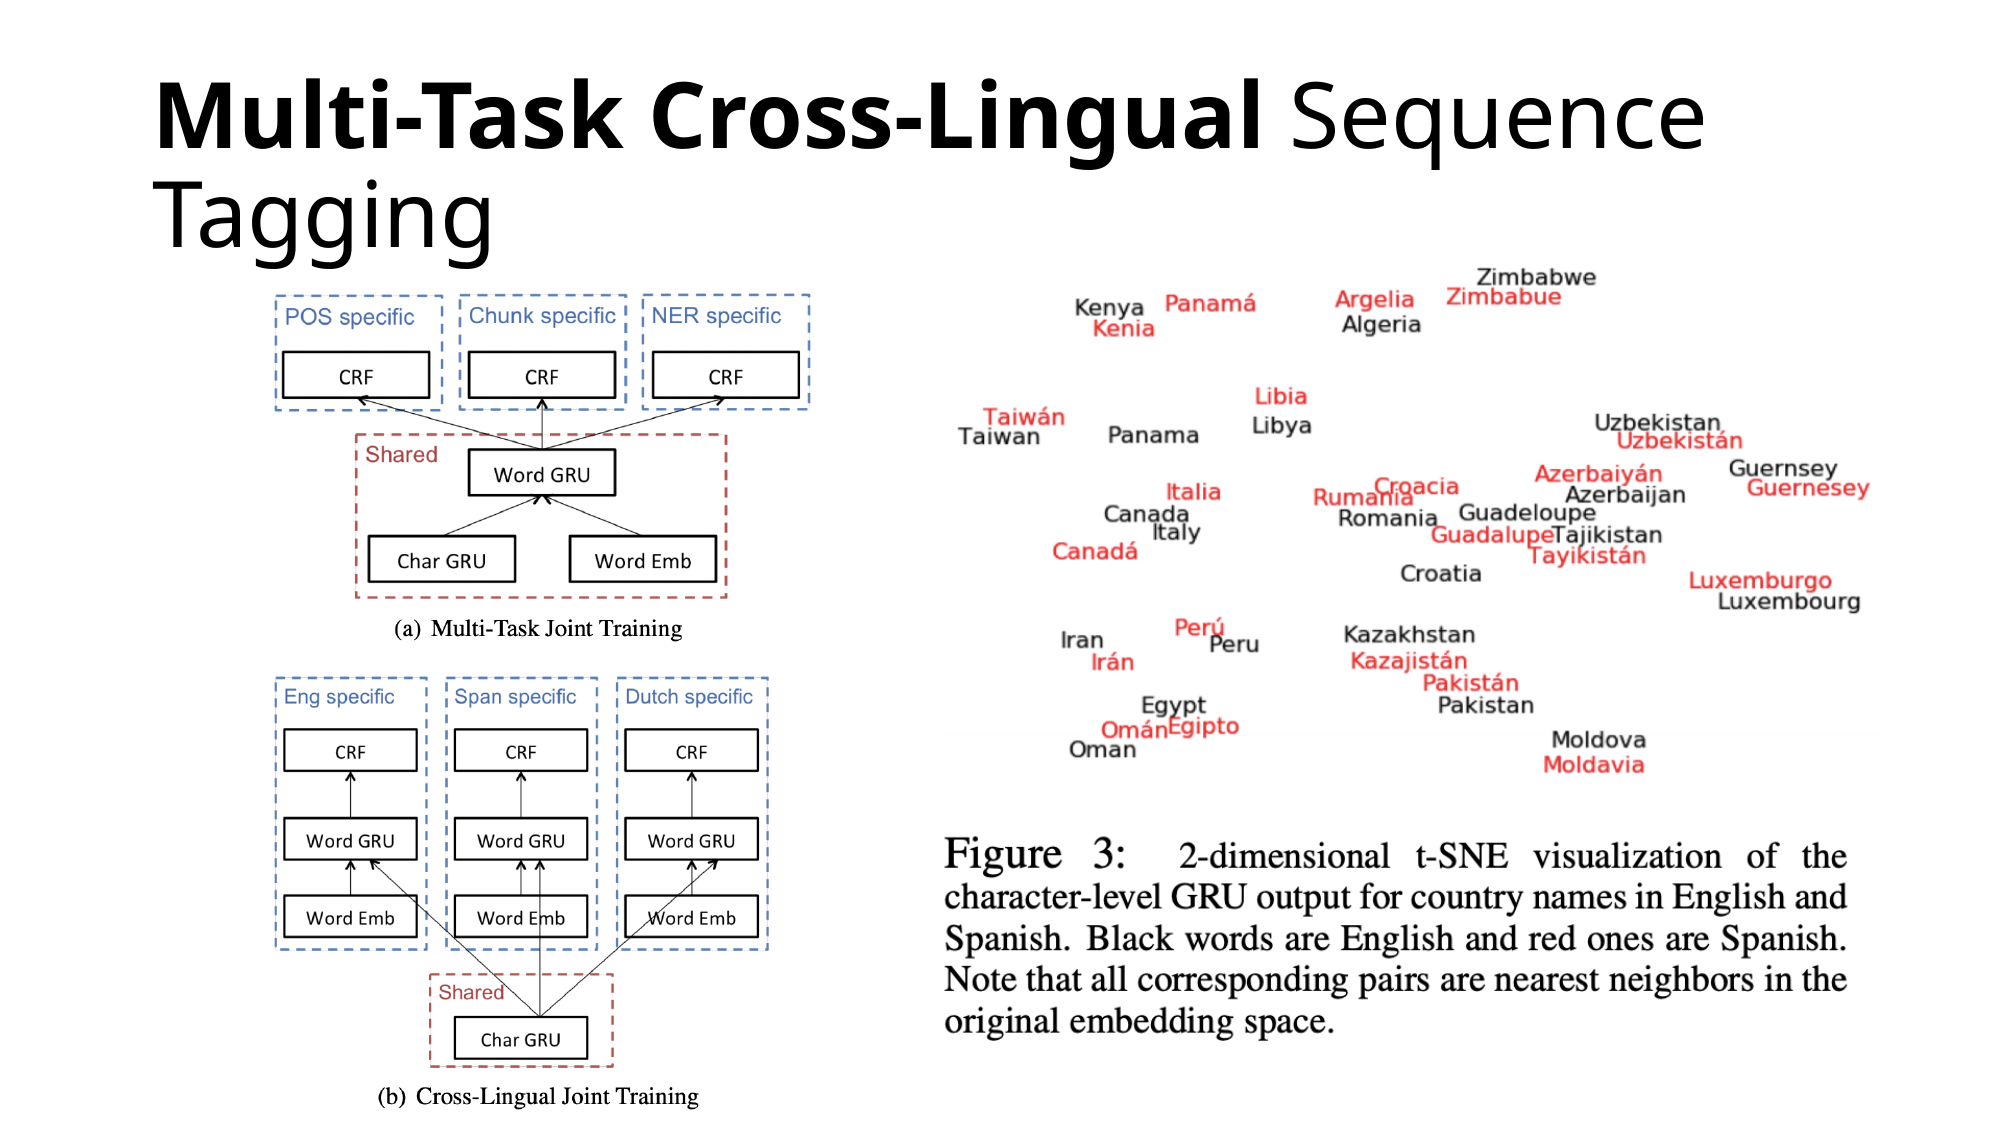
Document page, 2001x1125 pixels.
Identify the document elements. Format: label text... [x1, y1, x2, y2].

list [246, 277, 848, 1125]
picture [908, 249, 1903, 1065]
title Multi-Task Cross-Lingual Sequence Tagging [137, 59, 2000, 278]
